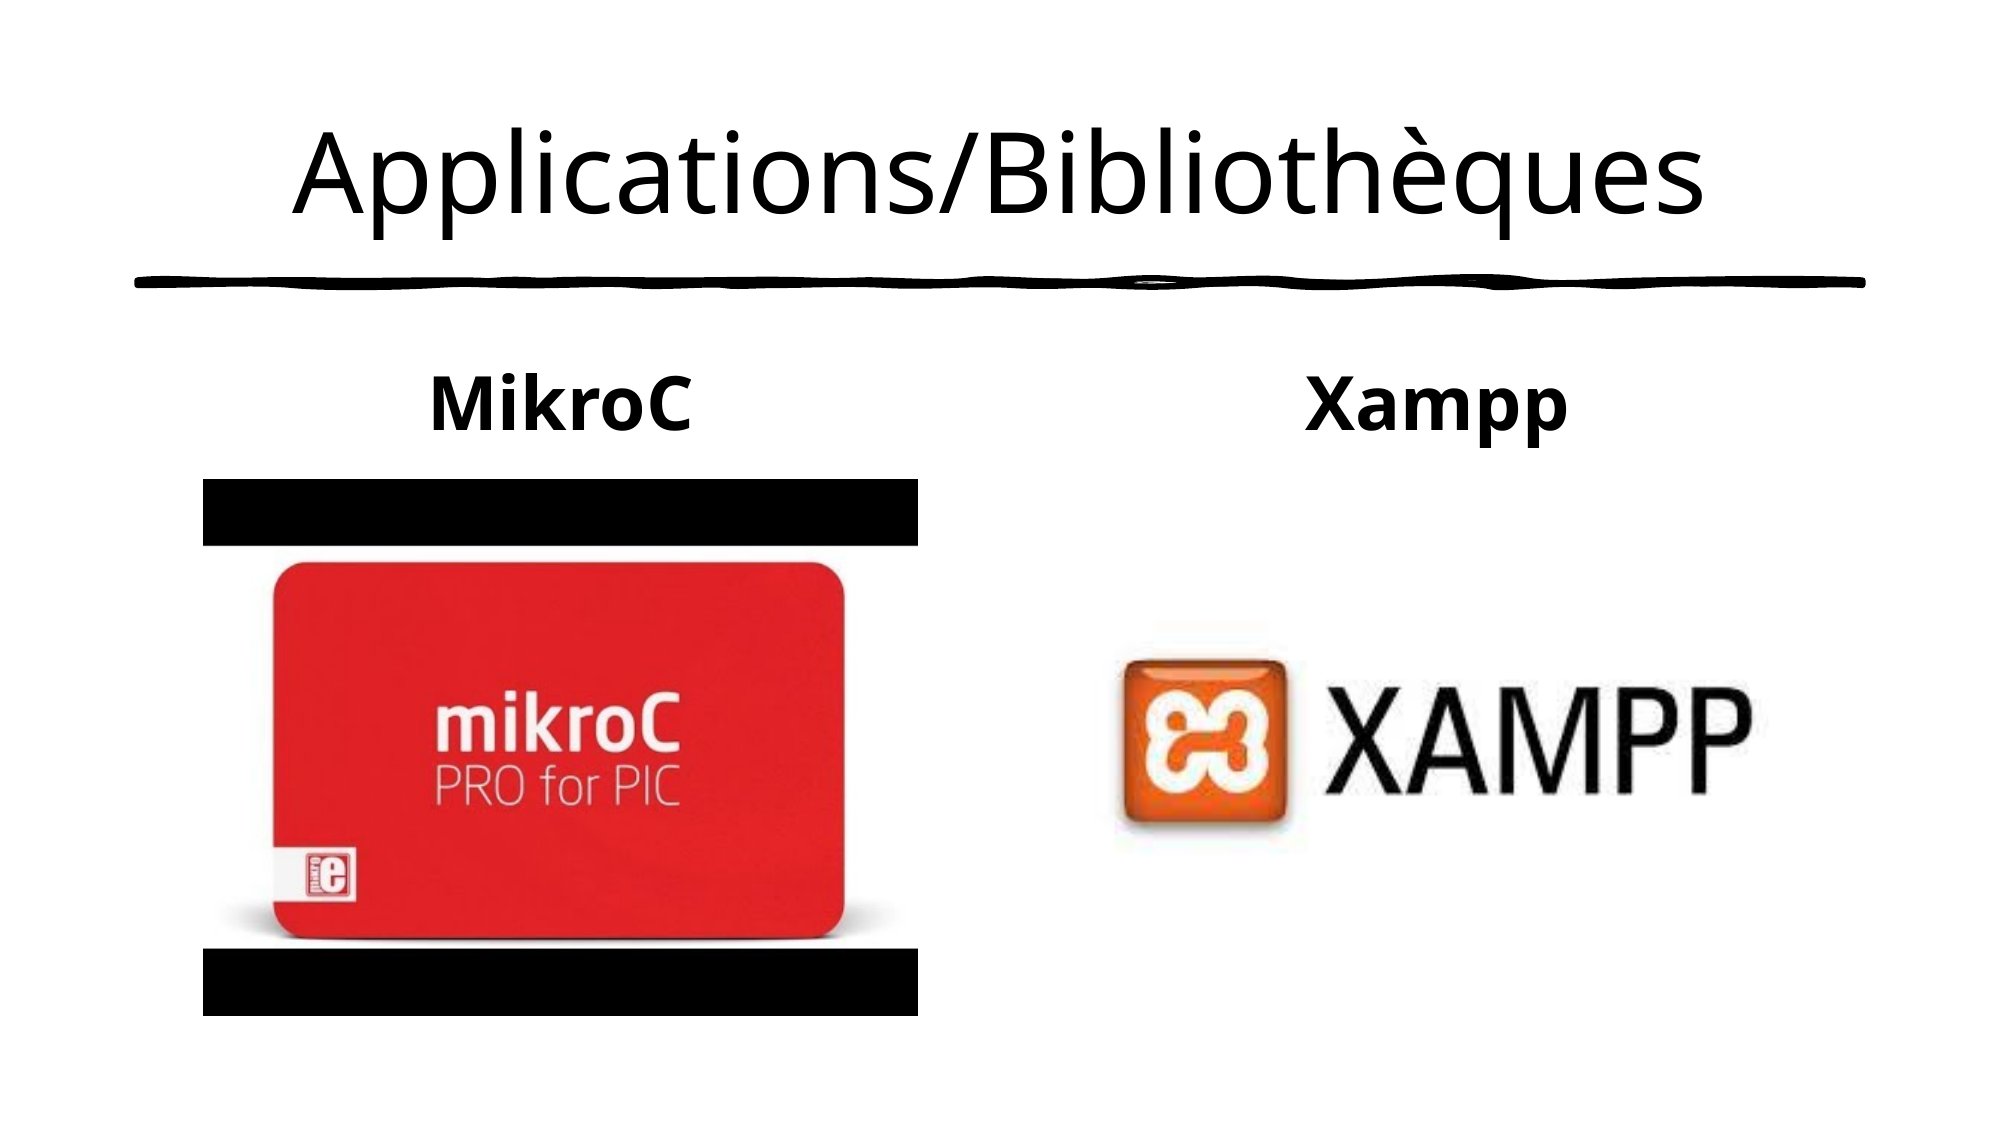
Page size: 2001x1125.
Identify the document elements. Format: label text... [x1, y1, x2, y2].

title Applications/Bibliothèques [137, 59, 1863, 278]
list MikroC [137, 318, 984, 454]
list Xampp [1012, 318, 1863, 454]
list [1077, 546, 1798, 950]
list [203, 479, 918, 1016]
